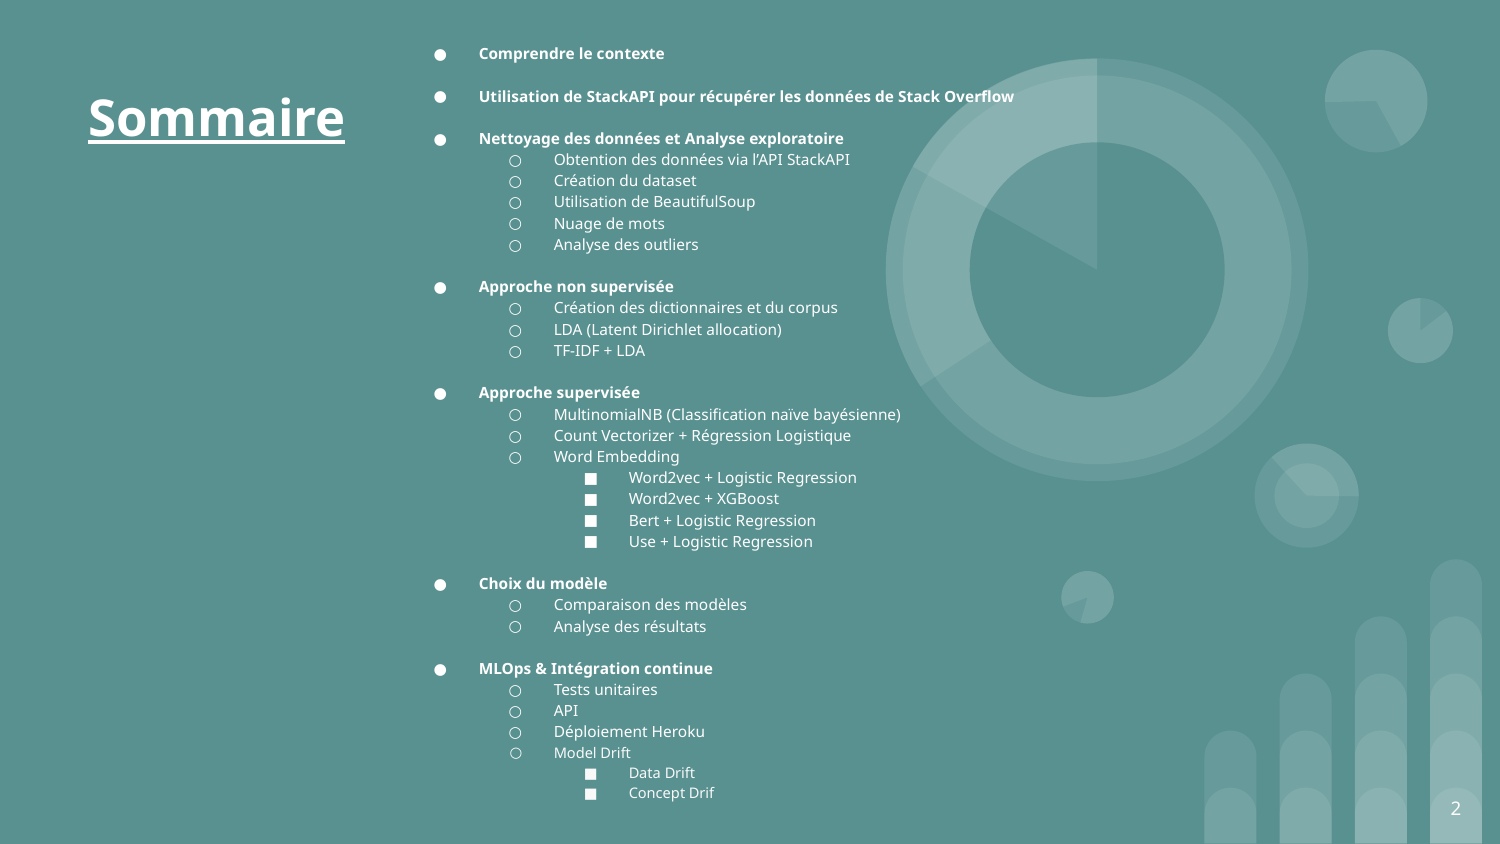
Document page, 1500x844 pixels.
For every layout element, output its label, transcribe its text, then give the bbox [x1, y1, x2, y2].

title Sommaire [73, 39, 368, 187]
slide_number ‹#› [1386, 777, 1477, 842]
title Comprendre le contexte Utilisation de StackAPI pour récupérer les données de Stack Overflow Nettoyage des données et Analyse exploratoire Obtention des données via l’API StackAPI Création du dataset Utilisation de BeautifulSoup Nuage de mots Analyse des outliers Approche non supervisée Création des dictionnaires et du corpus LDA (Latent Dirichlet allocation) TF-IDF + LDA Approche supervisée MultinomialNB (Classification naïve bayésienne) Count Vectorizer + Régression Logistique Word Embedding Word2vec + Logistic Regression Word2vec + XGBoost Bert + Logistic Regression Use + Logistic Regression Choix du modèle Comparaison des modèles Analyse des résultats MLOps & Intégration continue Tests unitaires API Déploiement Heroku Model Drift Data Drift Concept Drif [388, 26, 1460, 794]
